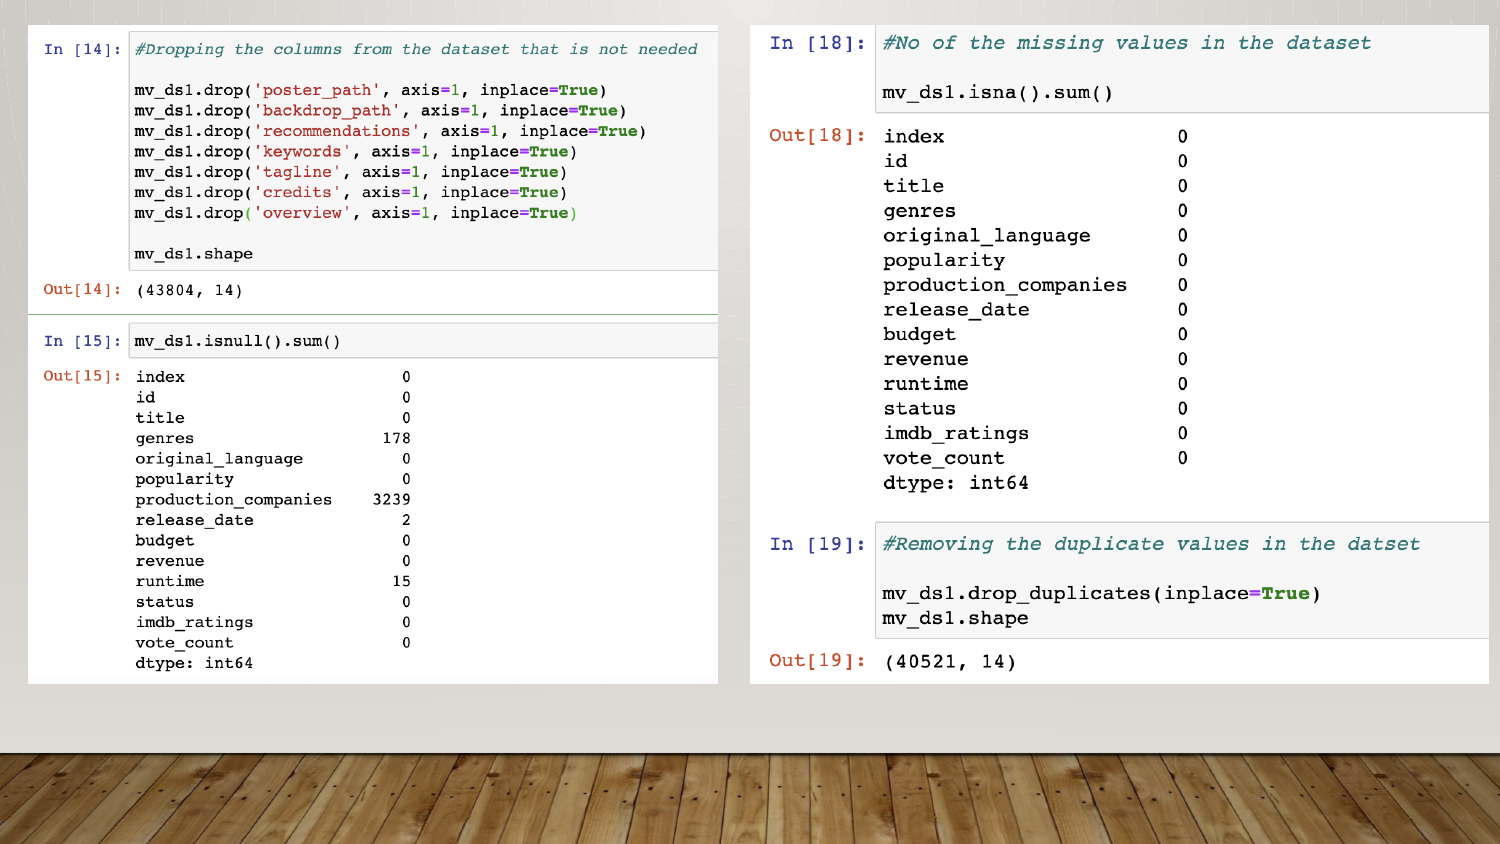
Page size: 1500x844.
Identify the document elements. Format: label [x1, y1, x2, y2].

picture [749, 25, 1489, 684]
picture [28, 25, 718, 684]
picture [0, 753, 1500, 844]
